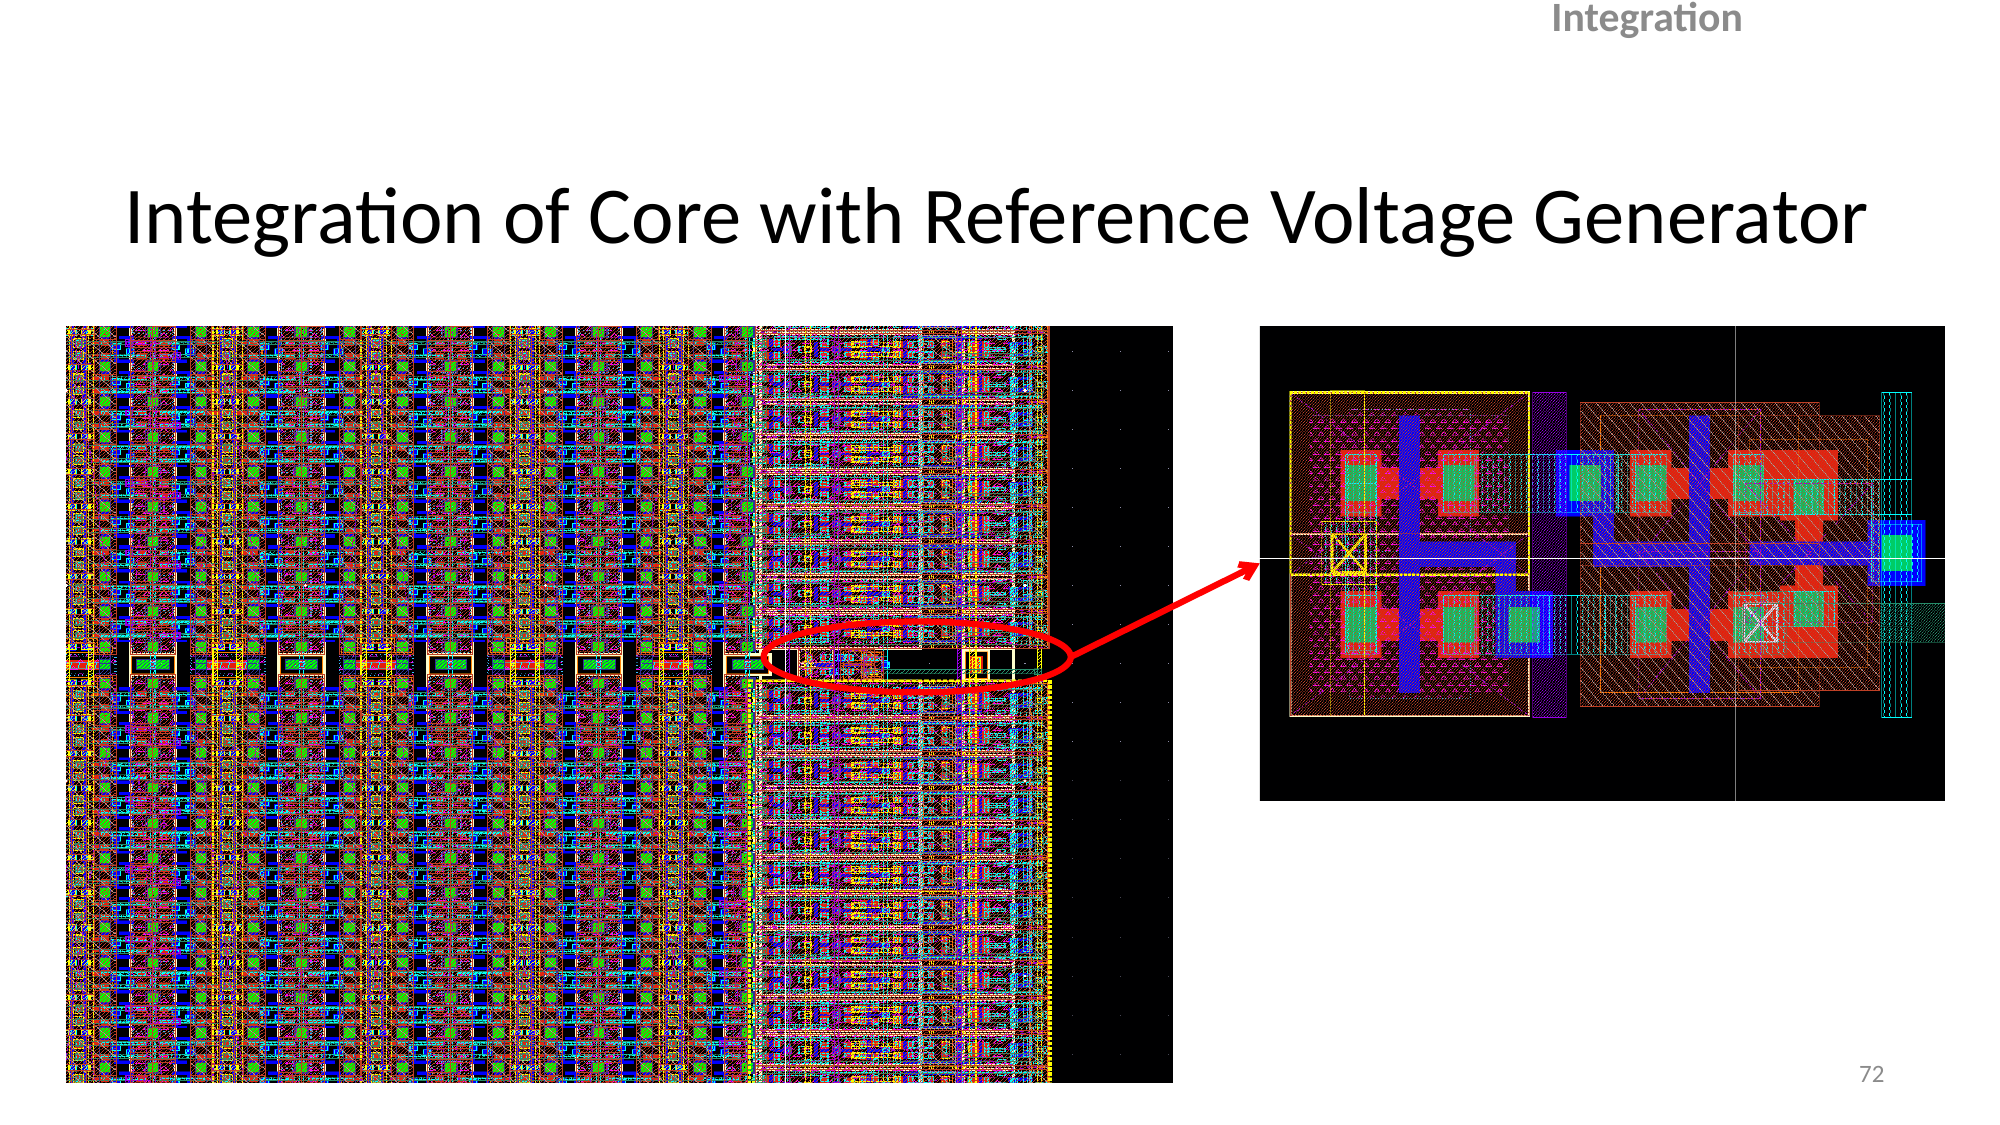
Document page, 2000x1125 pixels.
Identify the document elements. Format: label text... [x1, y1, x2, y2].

footer Integration [1330, 0, 1964, 60]
slide_number 72 [1433, 1042, 1900, 1103]
title Integration of Core with Reference Voltage Generator [109, 117, 1910, 305]
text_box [1070, 563, 1260, 658]
picture [1259, 325, 1946, 801]
picture [66, 325, 1174, 1083]
